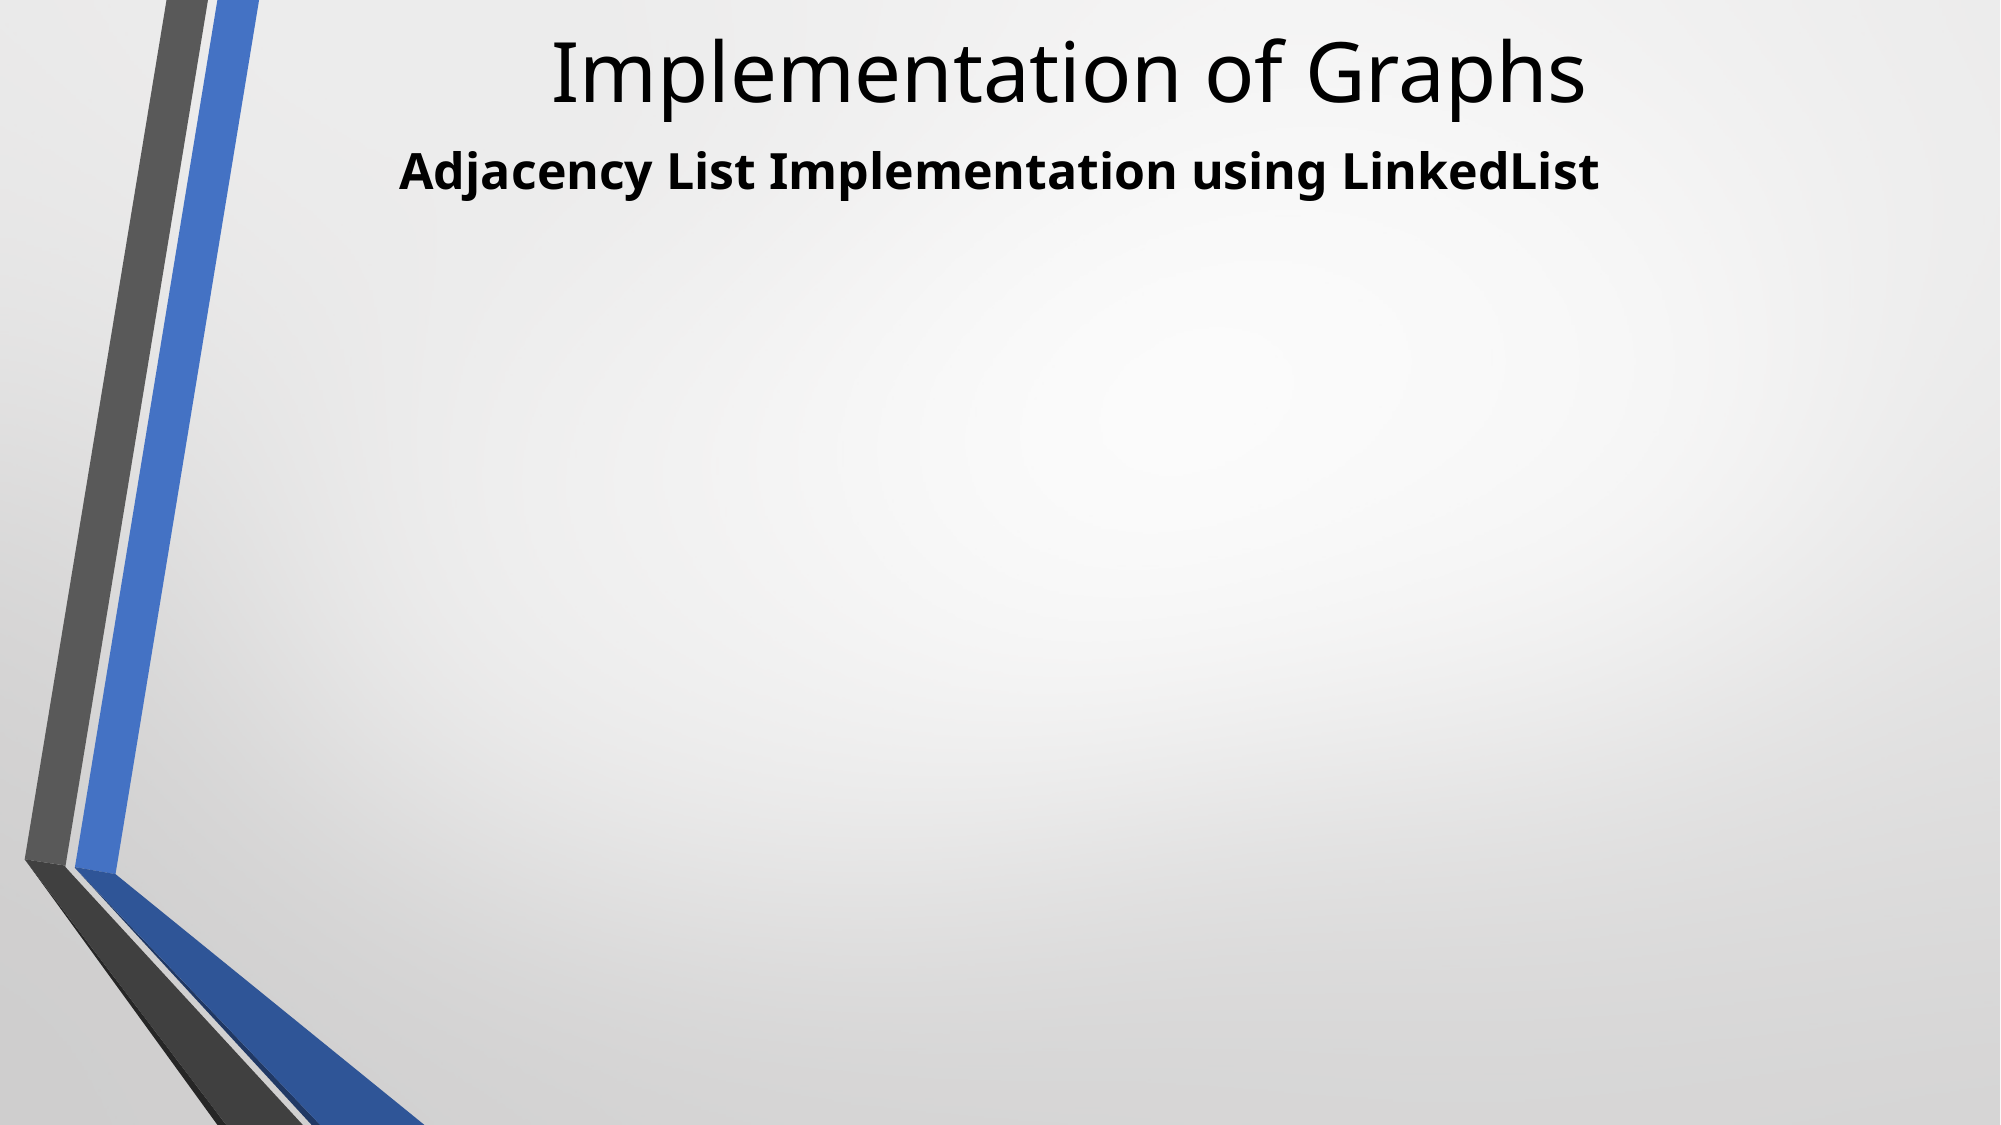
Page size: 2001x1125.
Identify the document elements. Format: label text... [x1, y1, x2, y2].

text_box Implementation of Graphs [248, 11, 1892, 209]
